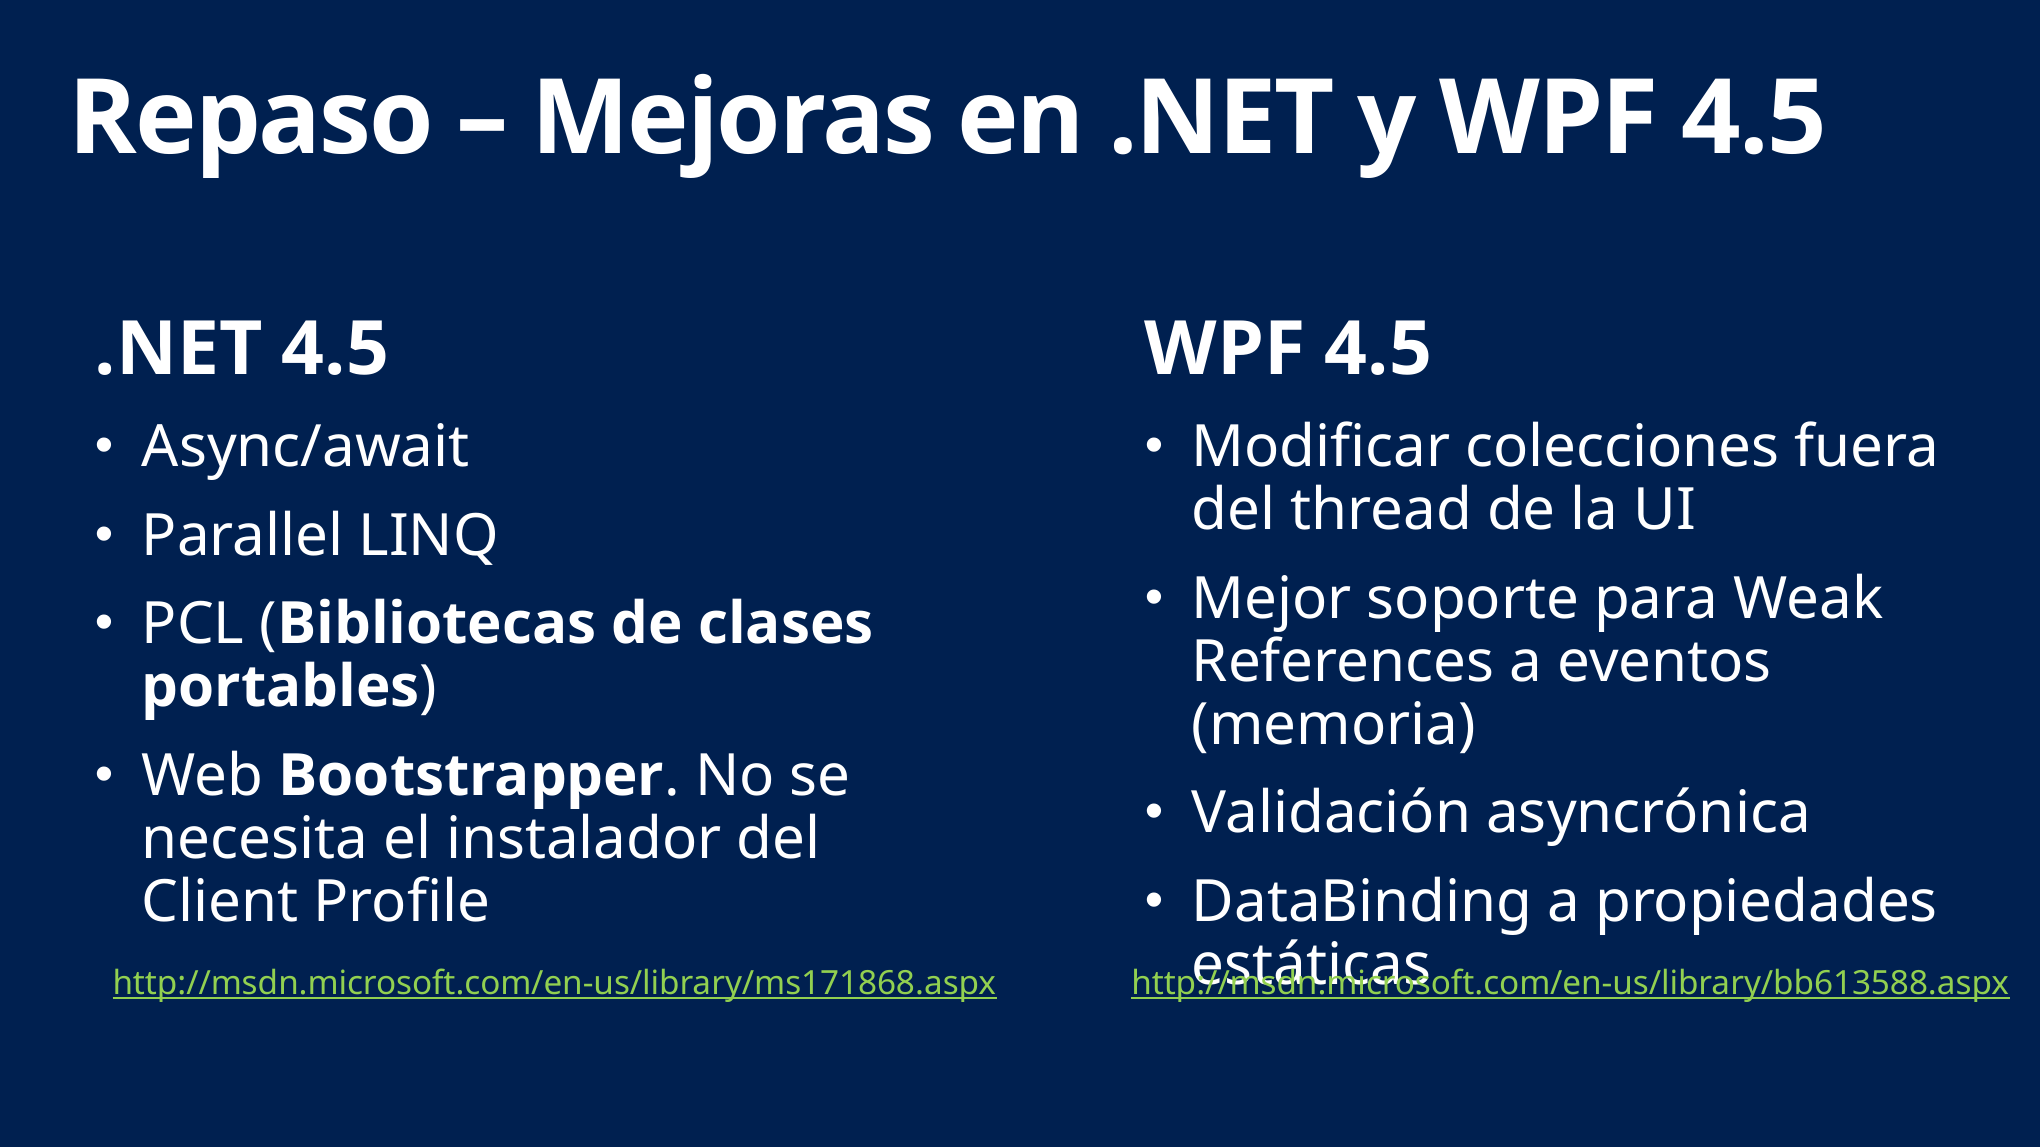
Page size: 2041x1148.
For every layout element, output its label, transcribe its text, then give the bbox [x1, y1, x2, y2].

text_box http://msdn.microsoft.com/en-us/library/ms171868.aspx [97, 953, 1012, 1014]
list .NET 4.5 Async/await Parallel LINQ PCL (Bibliotecas de clases portables) Web Bootstrapper. No se necesita el instalador del Client Profile [70, 295, 971, 954]
title Repaso – Mejoras en .NET y WPF 4.5 [45, 48, 1996, 200]
list WPF 4.5 Modificar colecciones fuera del thread de la UI Mejor soporte para Weak References a eventos (memoria) Validación asyncrónica DataBinding a propiedades estáticas [1120, 295, 2021, 953]
text_box http://msdn.microsoft.com/en-us/library/bb613588.aspx [1116, 953, 2025, 1014]
